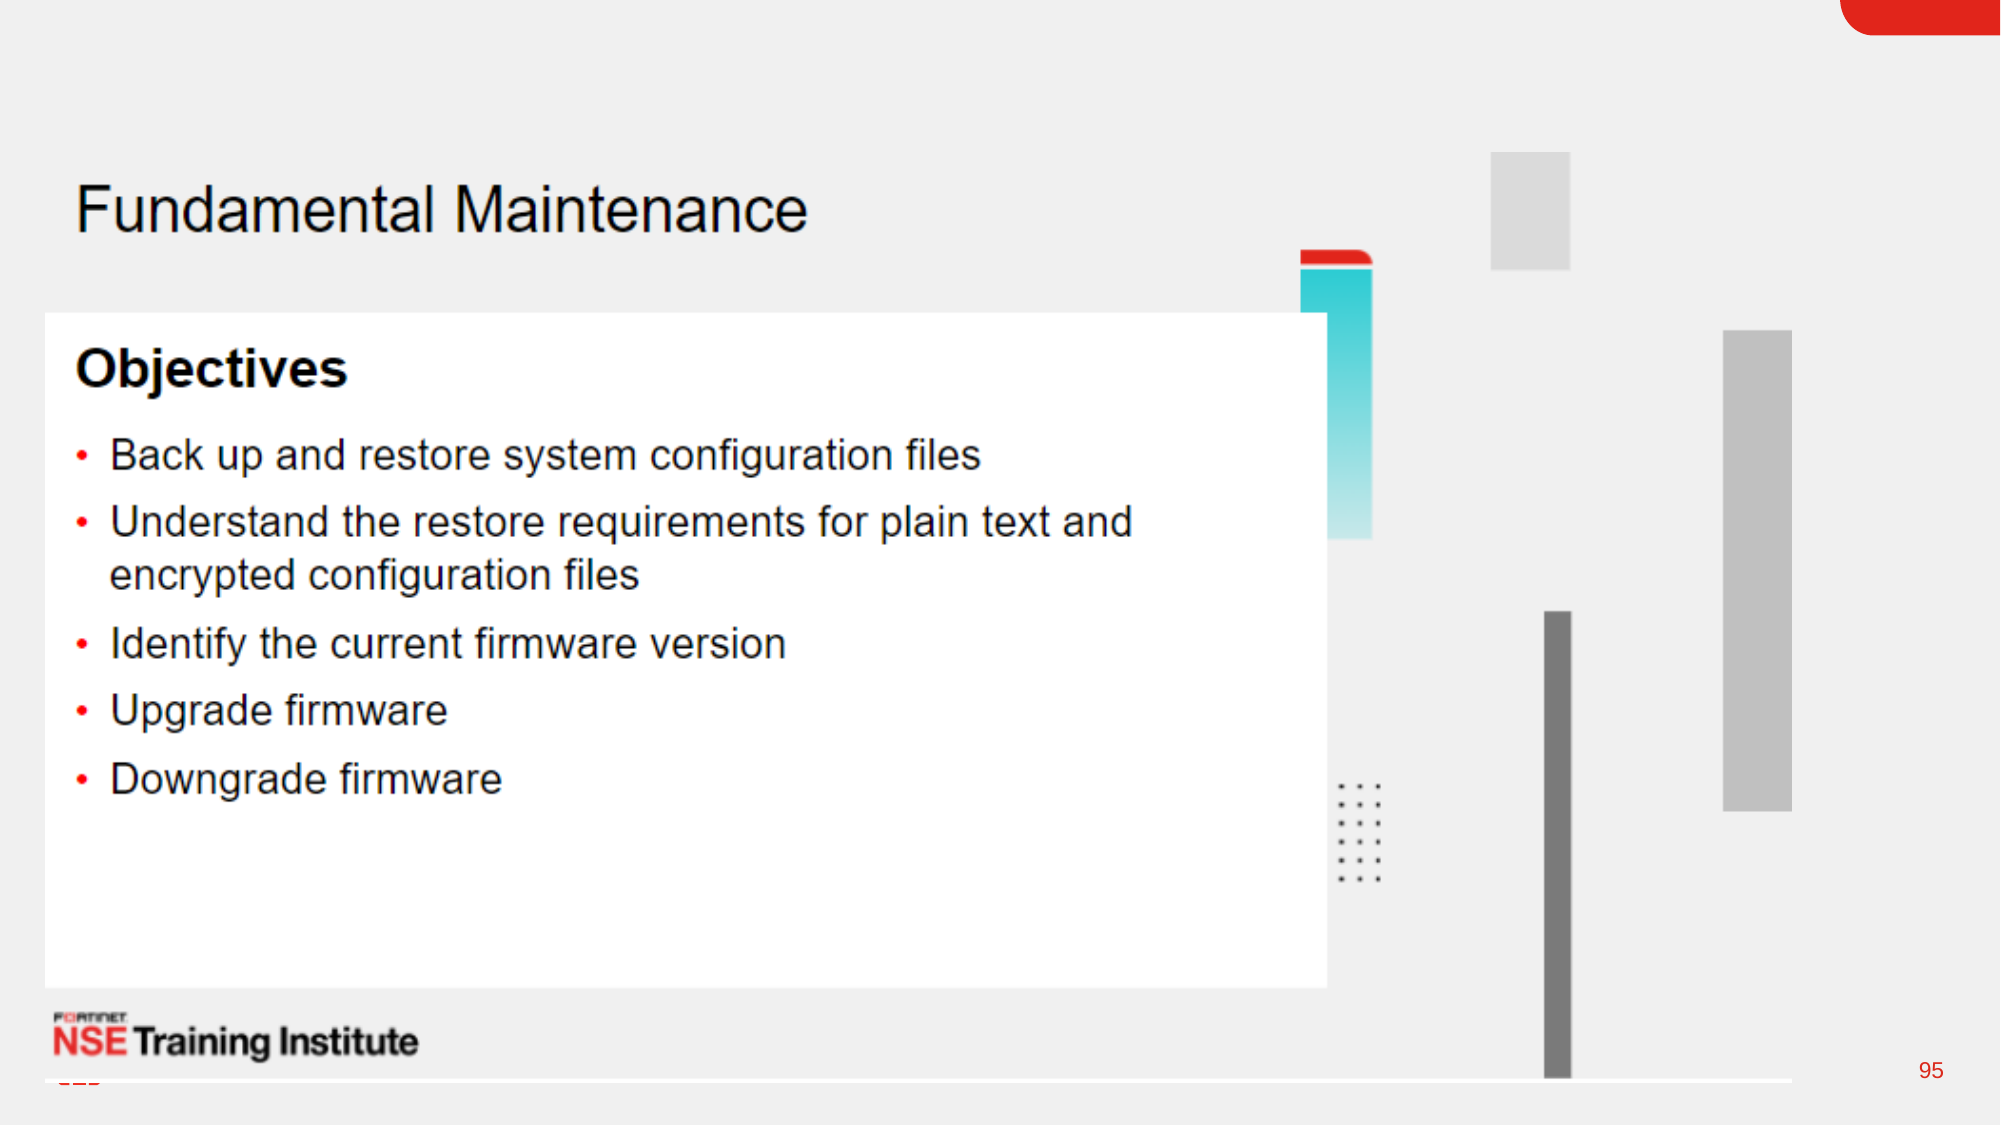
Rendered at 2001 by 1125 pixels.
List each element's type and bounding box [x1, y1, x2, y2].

picture [45, 152, 1792, 1083]
